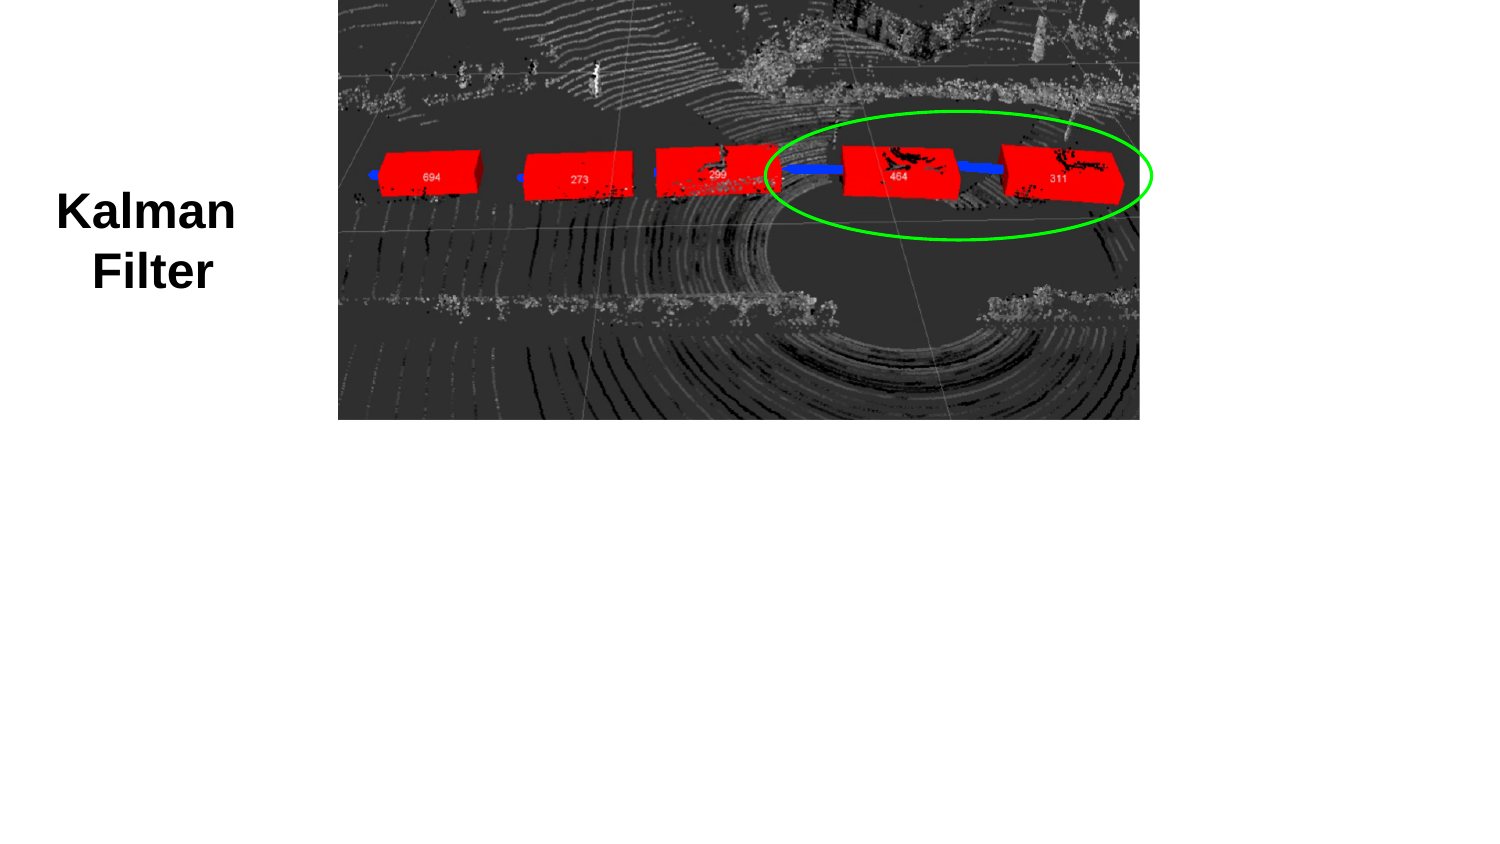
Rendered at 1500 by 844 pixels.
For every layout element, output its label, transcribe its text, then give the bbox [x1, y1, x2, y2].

picture [337, 0, 1140, 420]
text_box [1146, 160, 1152, 191]
text_box Kalman Filter [21, 163, 285, 239]
